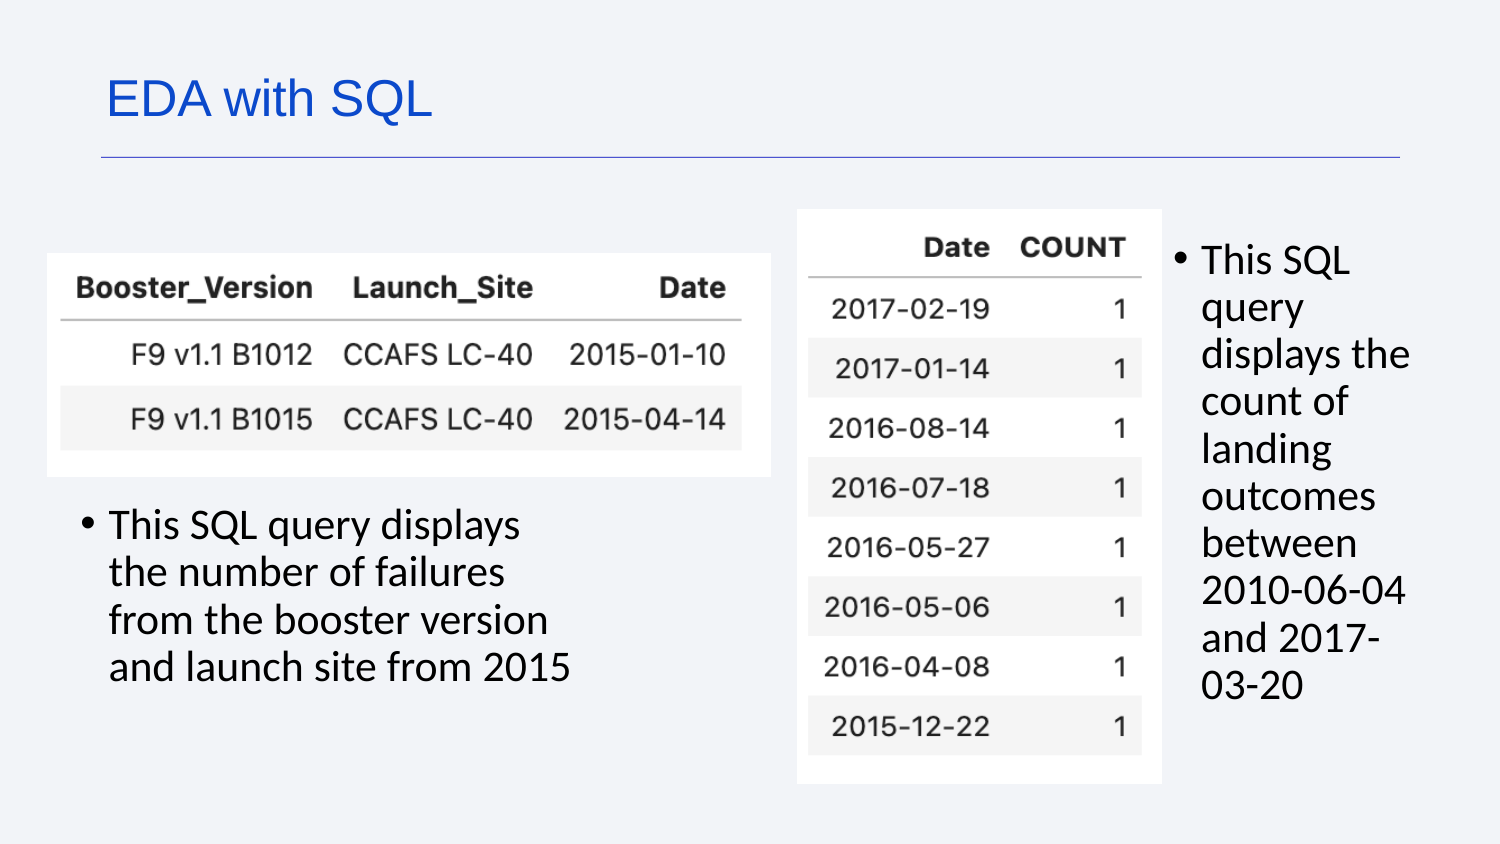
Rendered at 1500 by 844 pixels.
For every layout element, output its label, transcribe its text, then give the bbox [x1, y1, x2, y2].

text_box EDA with SQL [94, 66, 1389, 134]
text_box This SQL query displays the number of failures from the booster version and launch site from 2015 [68, 496, 589, 652]
picture [0, 0, 1500, 844]
text_box This SQL query displays the count of landing outcomes between 2010-06-04 and 2017-03-20 [1166, 230, 1448, 386]
